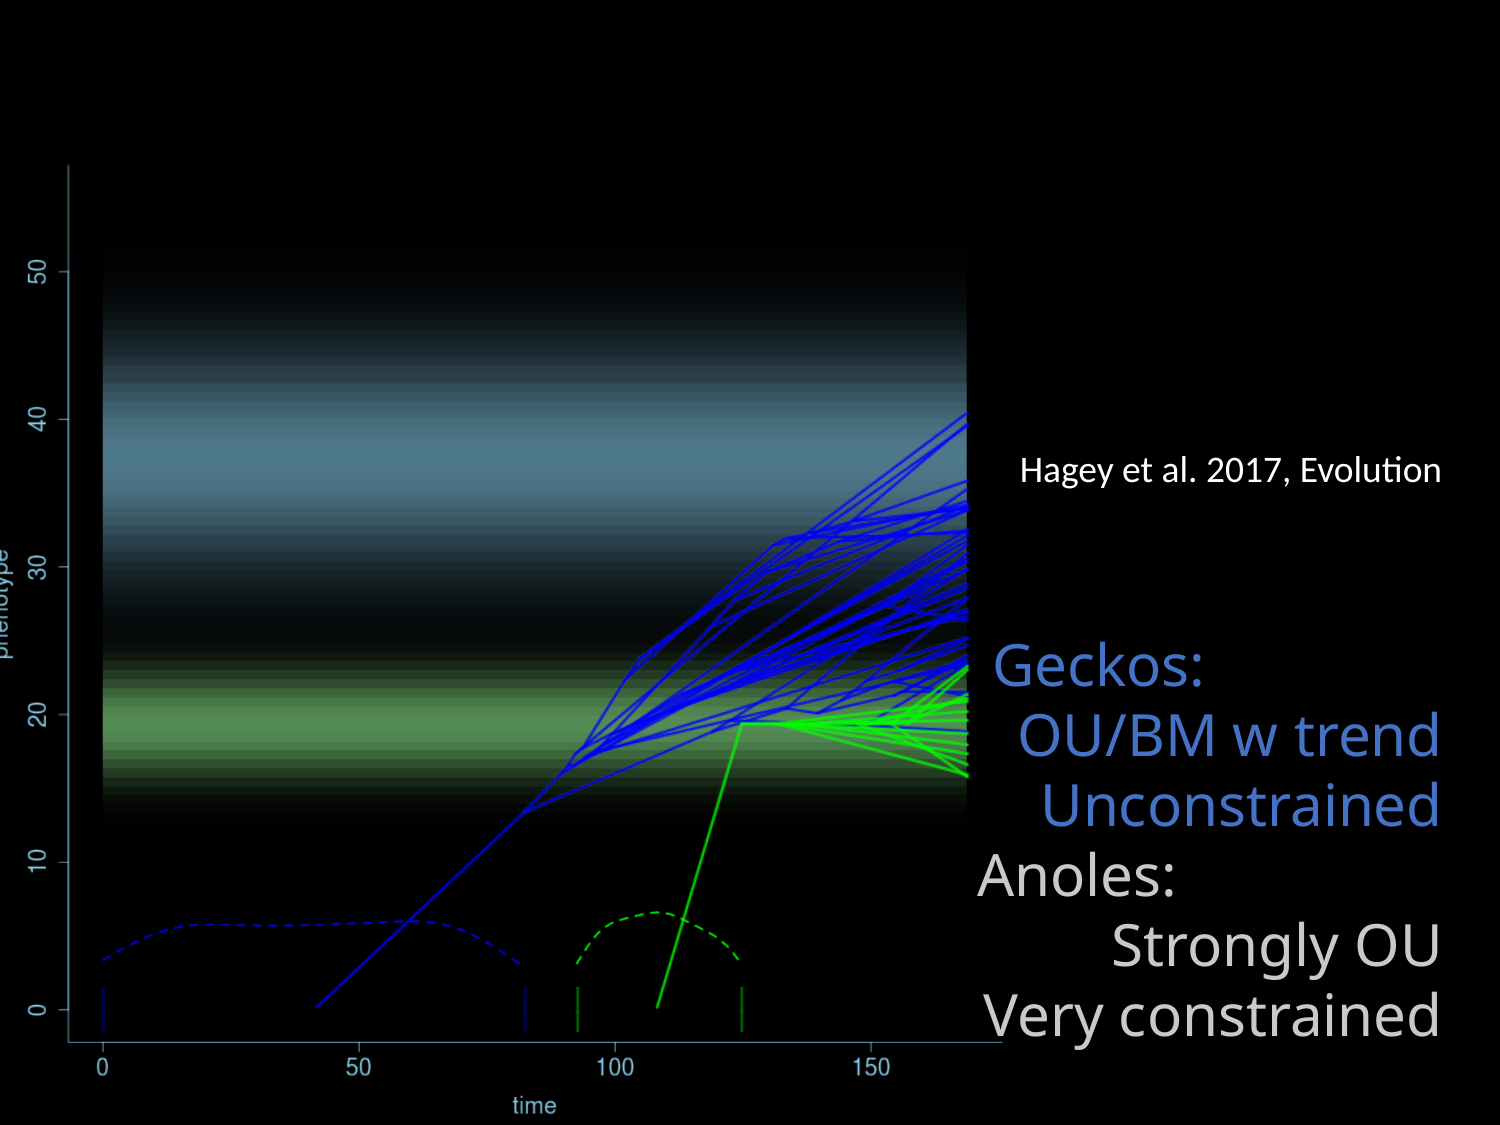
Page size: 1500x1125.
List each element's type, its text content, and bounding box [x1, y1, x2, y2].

text_box Geckos: OU/BM w trend Unconstrained Anoles: Strongly OU Very constrained [1042, 620, 1458, 1055]
text_box Hagey et al. 2017, Evolution [1042, 437, 1458, 498]
picture [0, 88, 1042, 1125]
